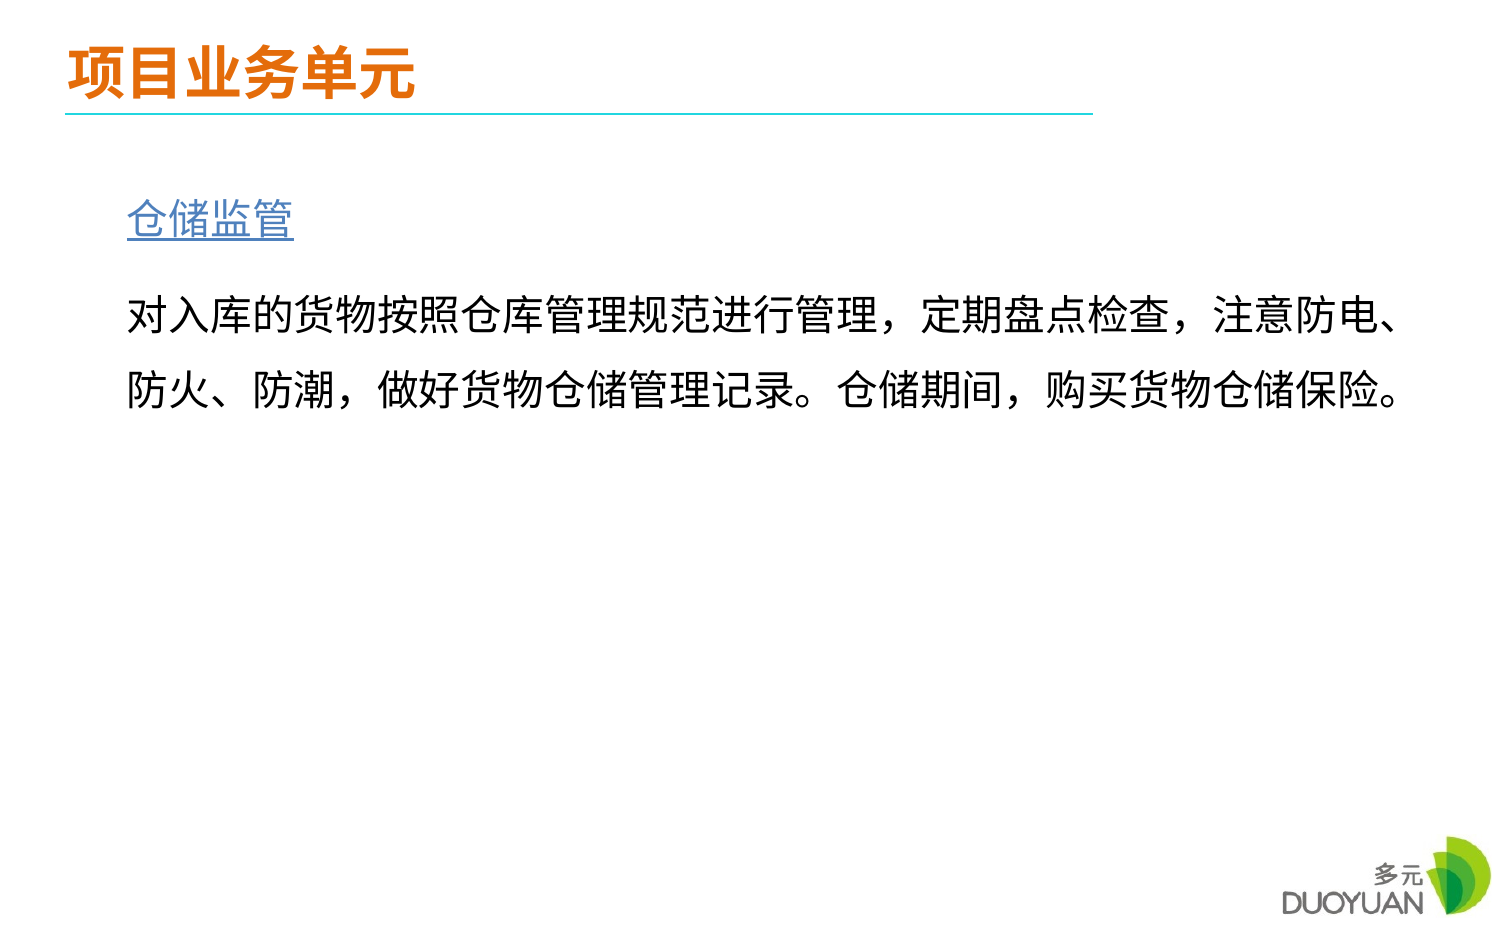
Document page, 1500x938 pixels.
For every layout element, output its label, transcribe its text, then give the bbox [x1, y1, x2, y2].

text_box 仓储监管 [112, 185, 1258, 250]
text_box 项目业务单元 [53, 28, 1093, 114]
picture [1281, 834, 1492, 918]
text_box 对入库的货物按照仓库管理规范进行管理，定期盘点检查，注意防电、防火、防潮，做好货物仓储管理记录。仓储期间，购买货物仓储保险。 [112, 256, 1424, 421]
